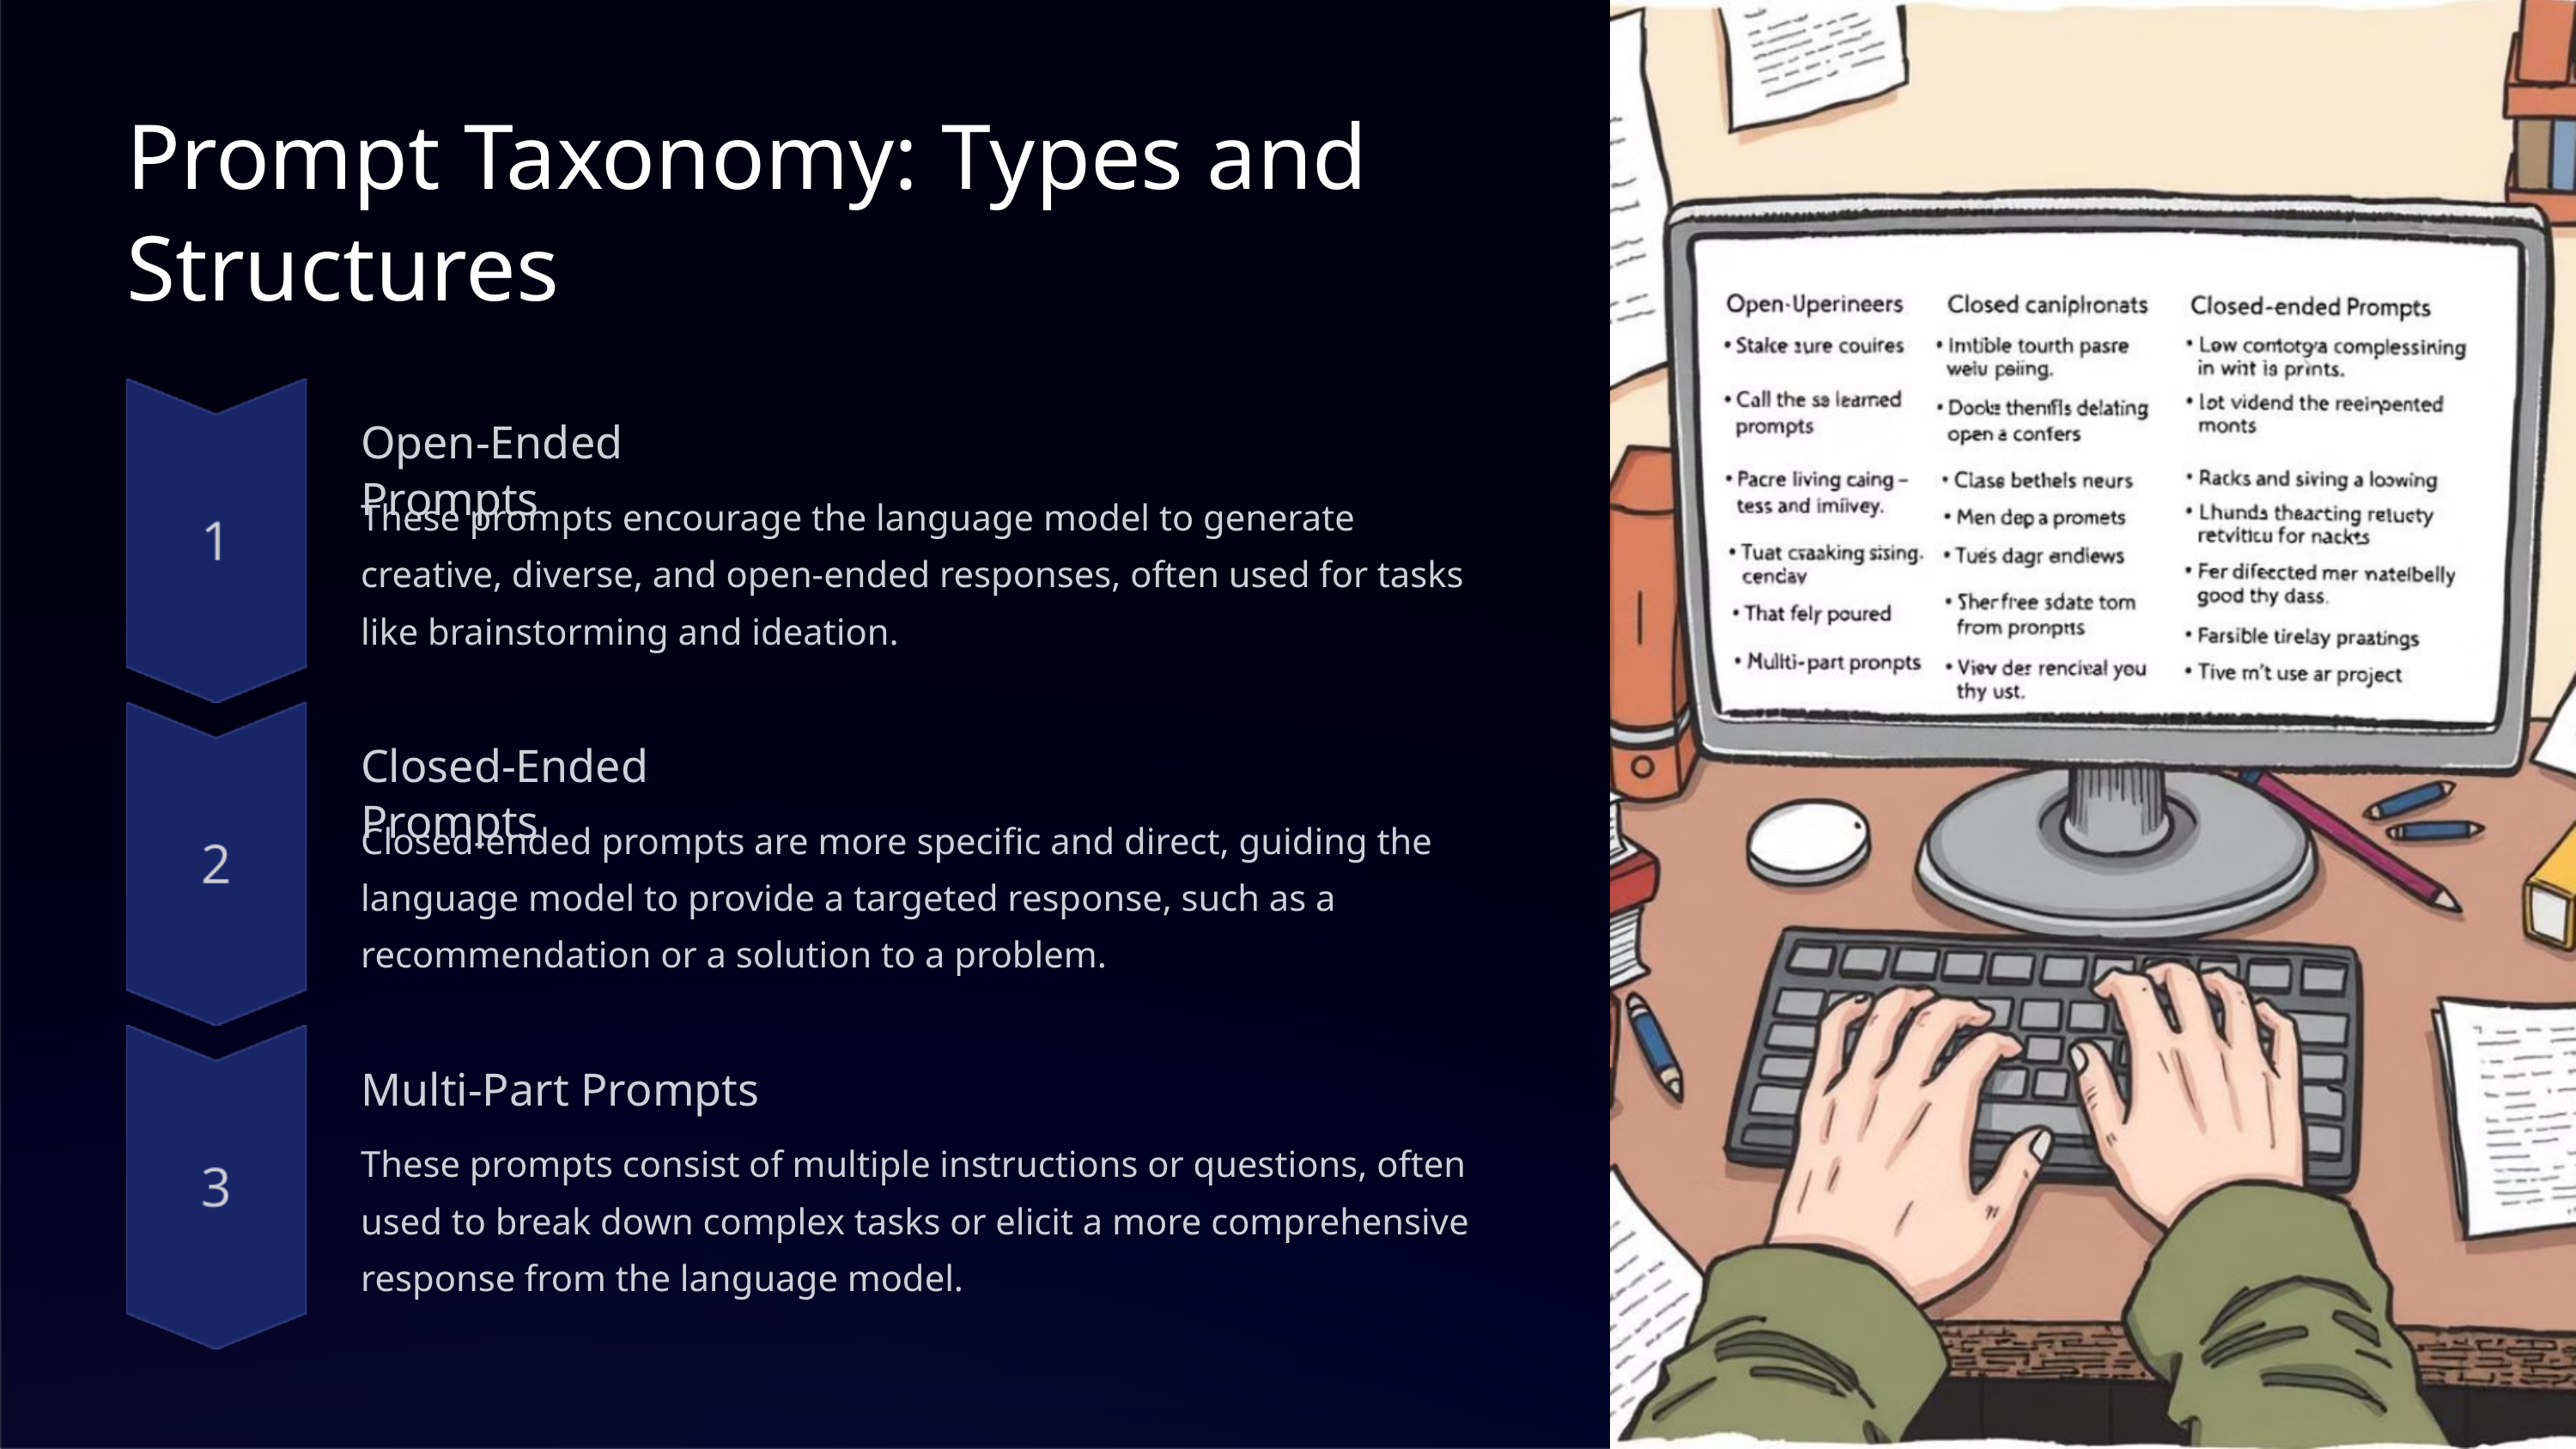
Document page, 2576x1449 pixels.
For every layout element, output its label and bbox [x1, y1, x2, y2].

text_box [0, 0, 2576, 1449]
